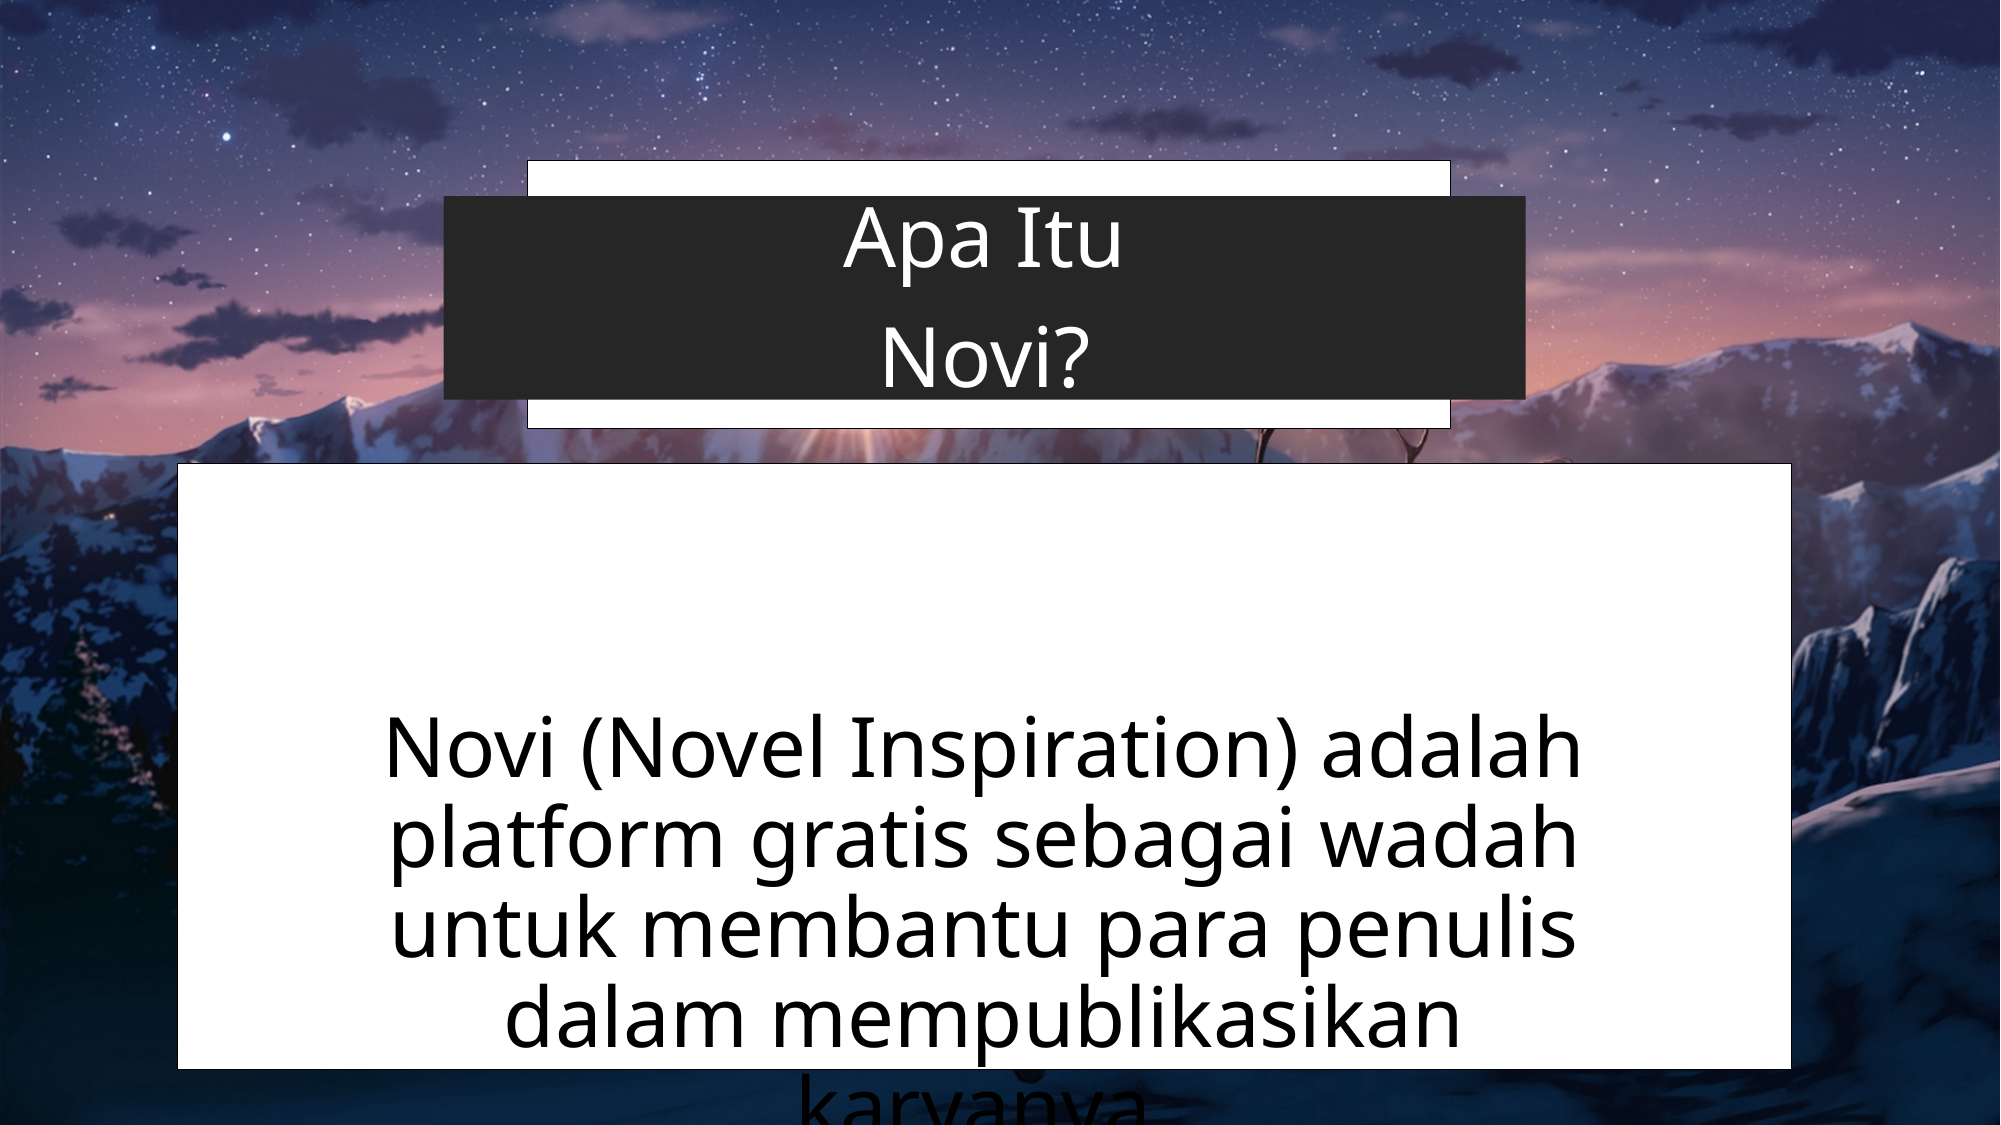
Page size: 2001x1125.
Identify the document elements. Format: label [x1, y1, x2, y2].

text_box [175, 463, 1792, 1070]
text_box [443, 160, 1526, 429]
picture [0, 0, 2000, 1125]
